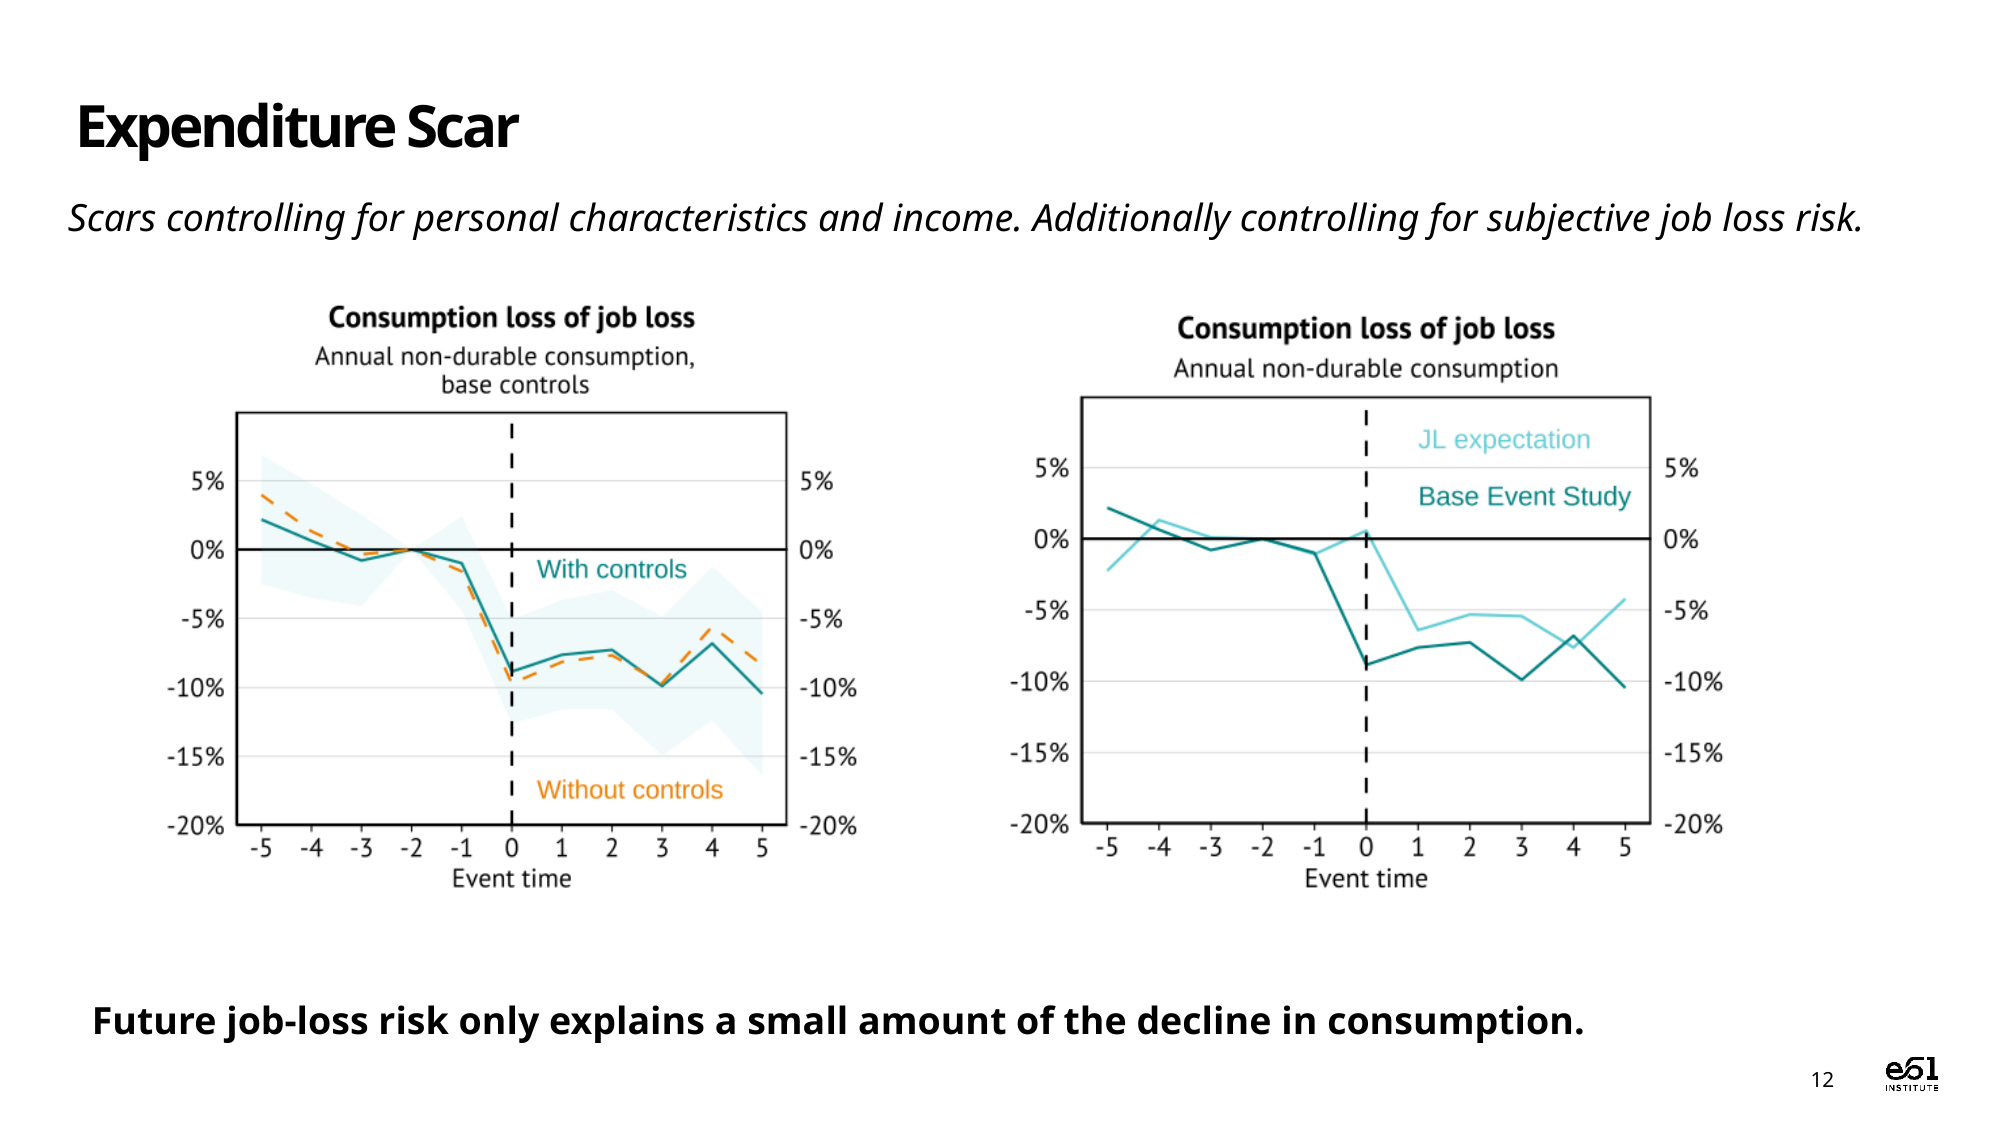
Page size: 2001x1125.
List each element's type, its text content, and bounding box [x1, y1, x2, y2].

text_box Scars controlling for personal characteristics and income. Additionally controlling for subjective job loss risk. [53, 186, 1882, 247]
picture [127, 302, 897, 897]
title Expenditure Scar [60, 95, 1941, 211]
picture [969, 313, 1764, 897]
picture [1883, 1048, 1941, 1096]
slide_number 12 [1795, 1050, 1888, 1095]
text_box Future job-loss risk only explains a small amount of the decline in consumption. [77, 989, 1602, 1050]
